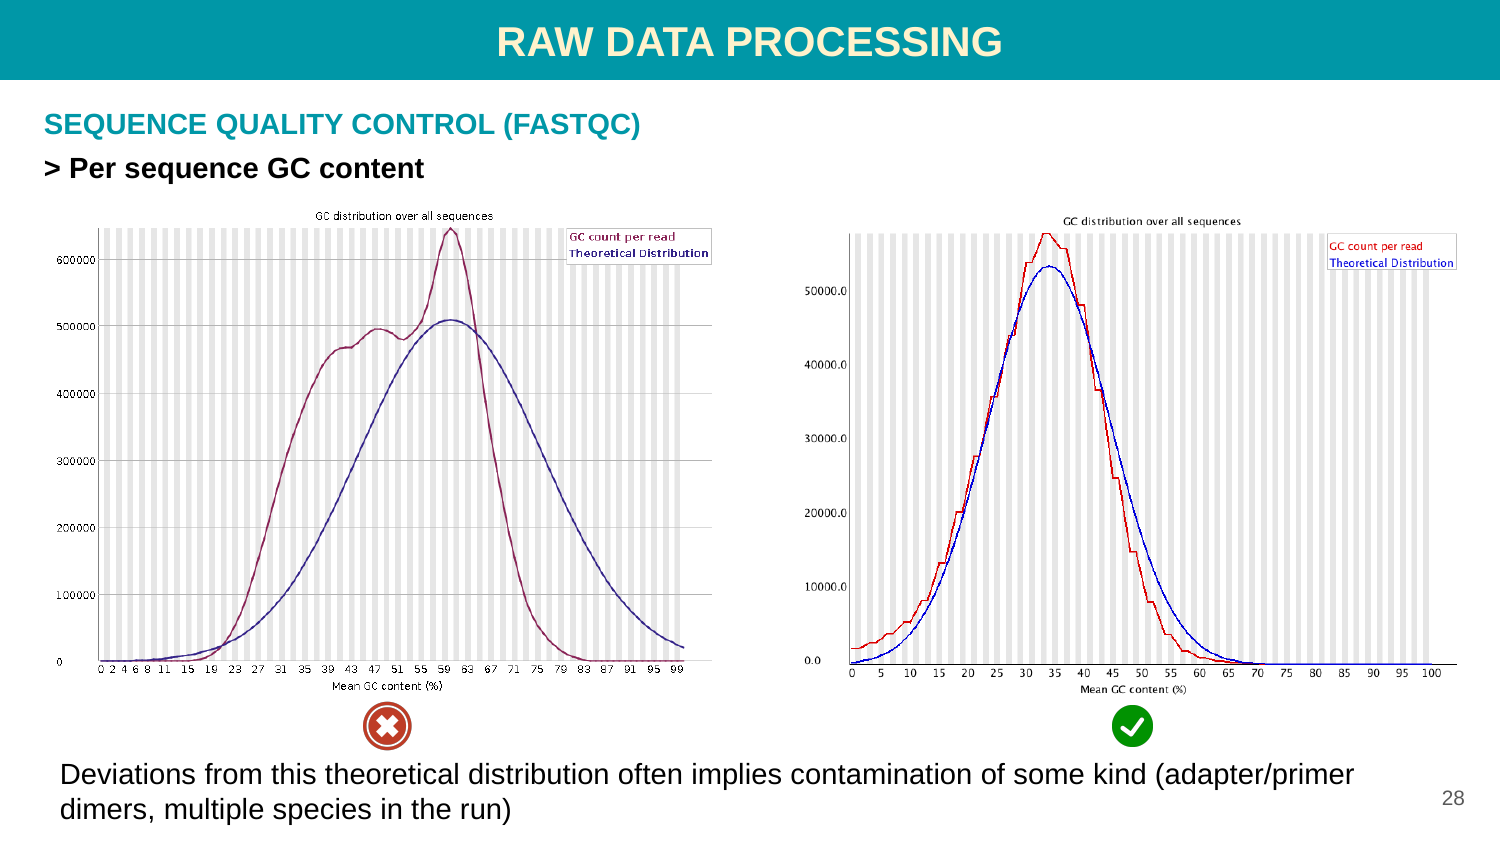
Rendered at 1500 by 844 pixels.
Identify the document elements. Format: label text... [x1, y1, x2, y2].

text_box > Per sequence GC content [28, 156, 522, 200]
picture [801, 200, 1464, 697]
picture [44, 196, 730, 753]
text_box SEQUENCE QUALITY CONTROL (FASTQC) [28, 90, 691, 156]
text_box RAW DATA PROCESSING [0, 0, 1500, 80]
slide_number ‹#› [1389, 764, 1480, 830]
text_box Deviations from this theoretical distribution often implies contamination of some kind (adapter/primer dimers, multiple species in the run) [44, 740, 1421, 840]
picture [1112, 705, 1154, 747]
